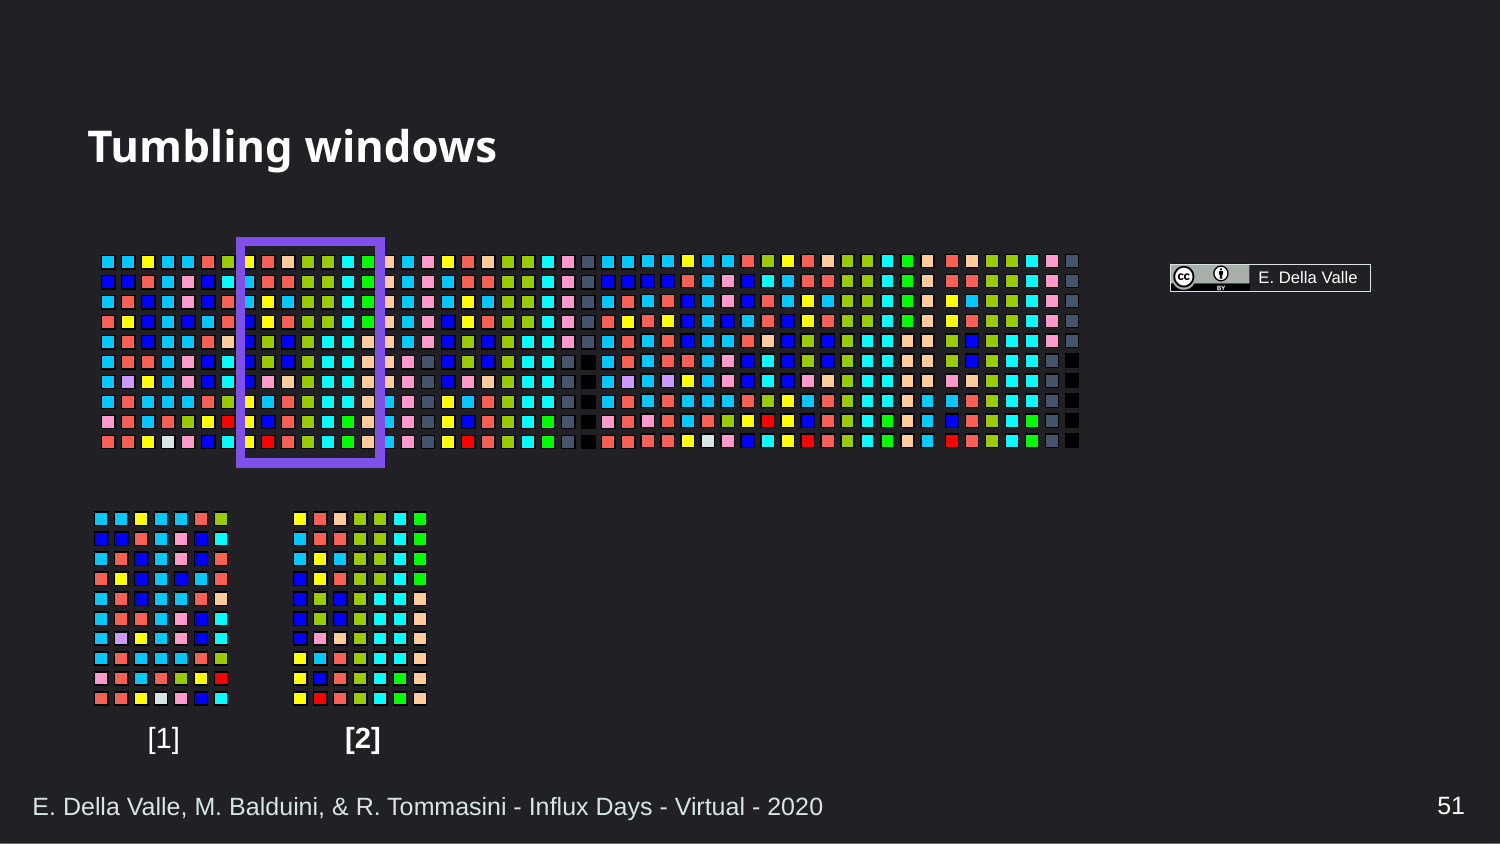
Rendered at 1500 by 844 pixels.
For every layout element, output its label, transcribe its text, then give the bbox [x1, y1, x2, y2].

text_box [240, 241, 380, 252]
title Tumbling windows [76, 99, 1423, 196]
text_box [293, 511, 428, 706]
text_box [240, 458, 380, 463]
slide_number 51 [1142, 782, 1481, 828]
text_box [1] [2] [132, 711, 396, 762]
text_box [1170, 259, 1379, 292]
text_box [94, 511, 228, 706]
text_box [101, 254, 1079, 449]
footer E. Della Valle, M. Balduini, & R. Tommasini - Influx Days - Virtual - 2020 [17, 783, 1135, 828]
